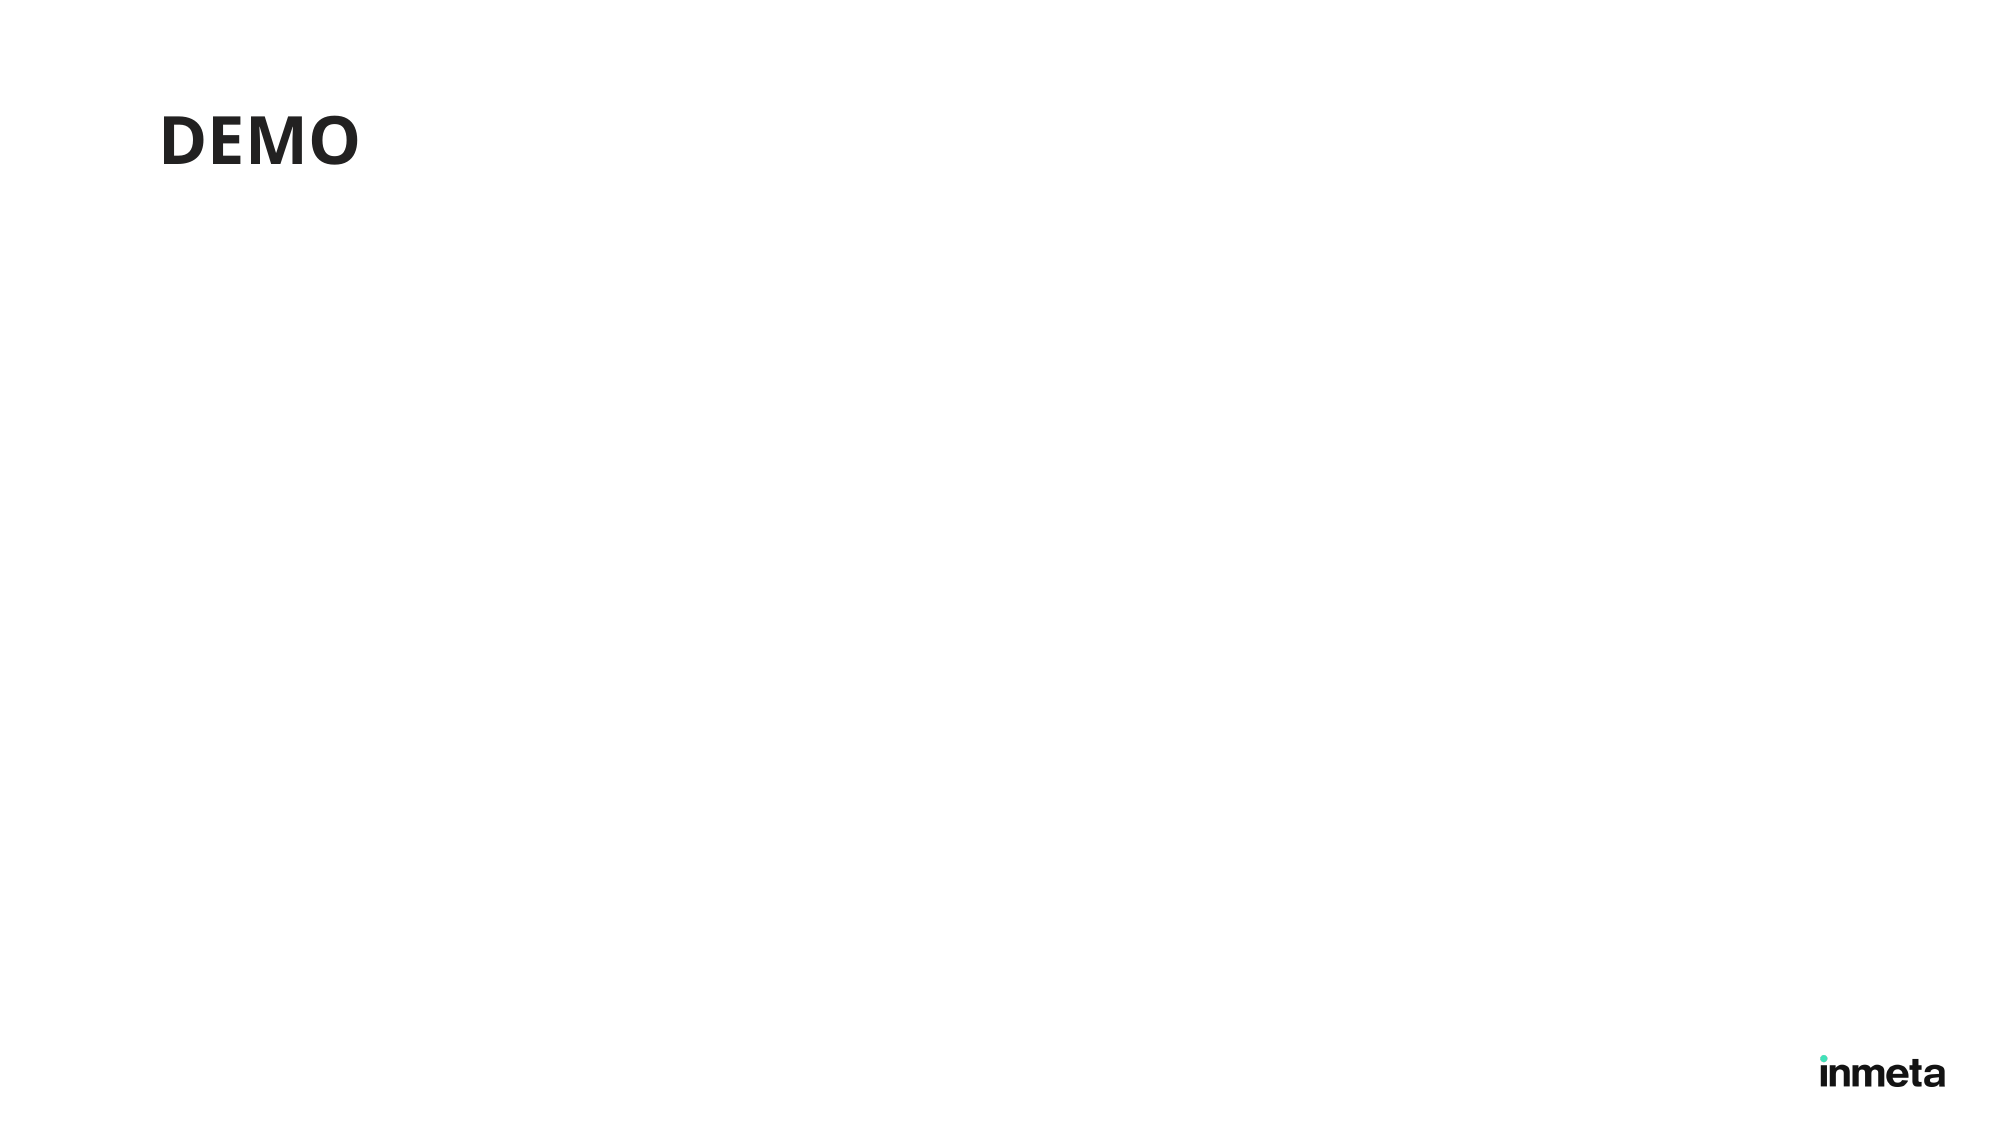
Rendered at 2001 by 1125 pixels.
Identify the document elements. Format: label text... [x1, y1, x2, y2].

picture [1820, 1055, 1945, 1087]
title demo [143, 90, 1857, 208]
